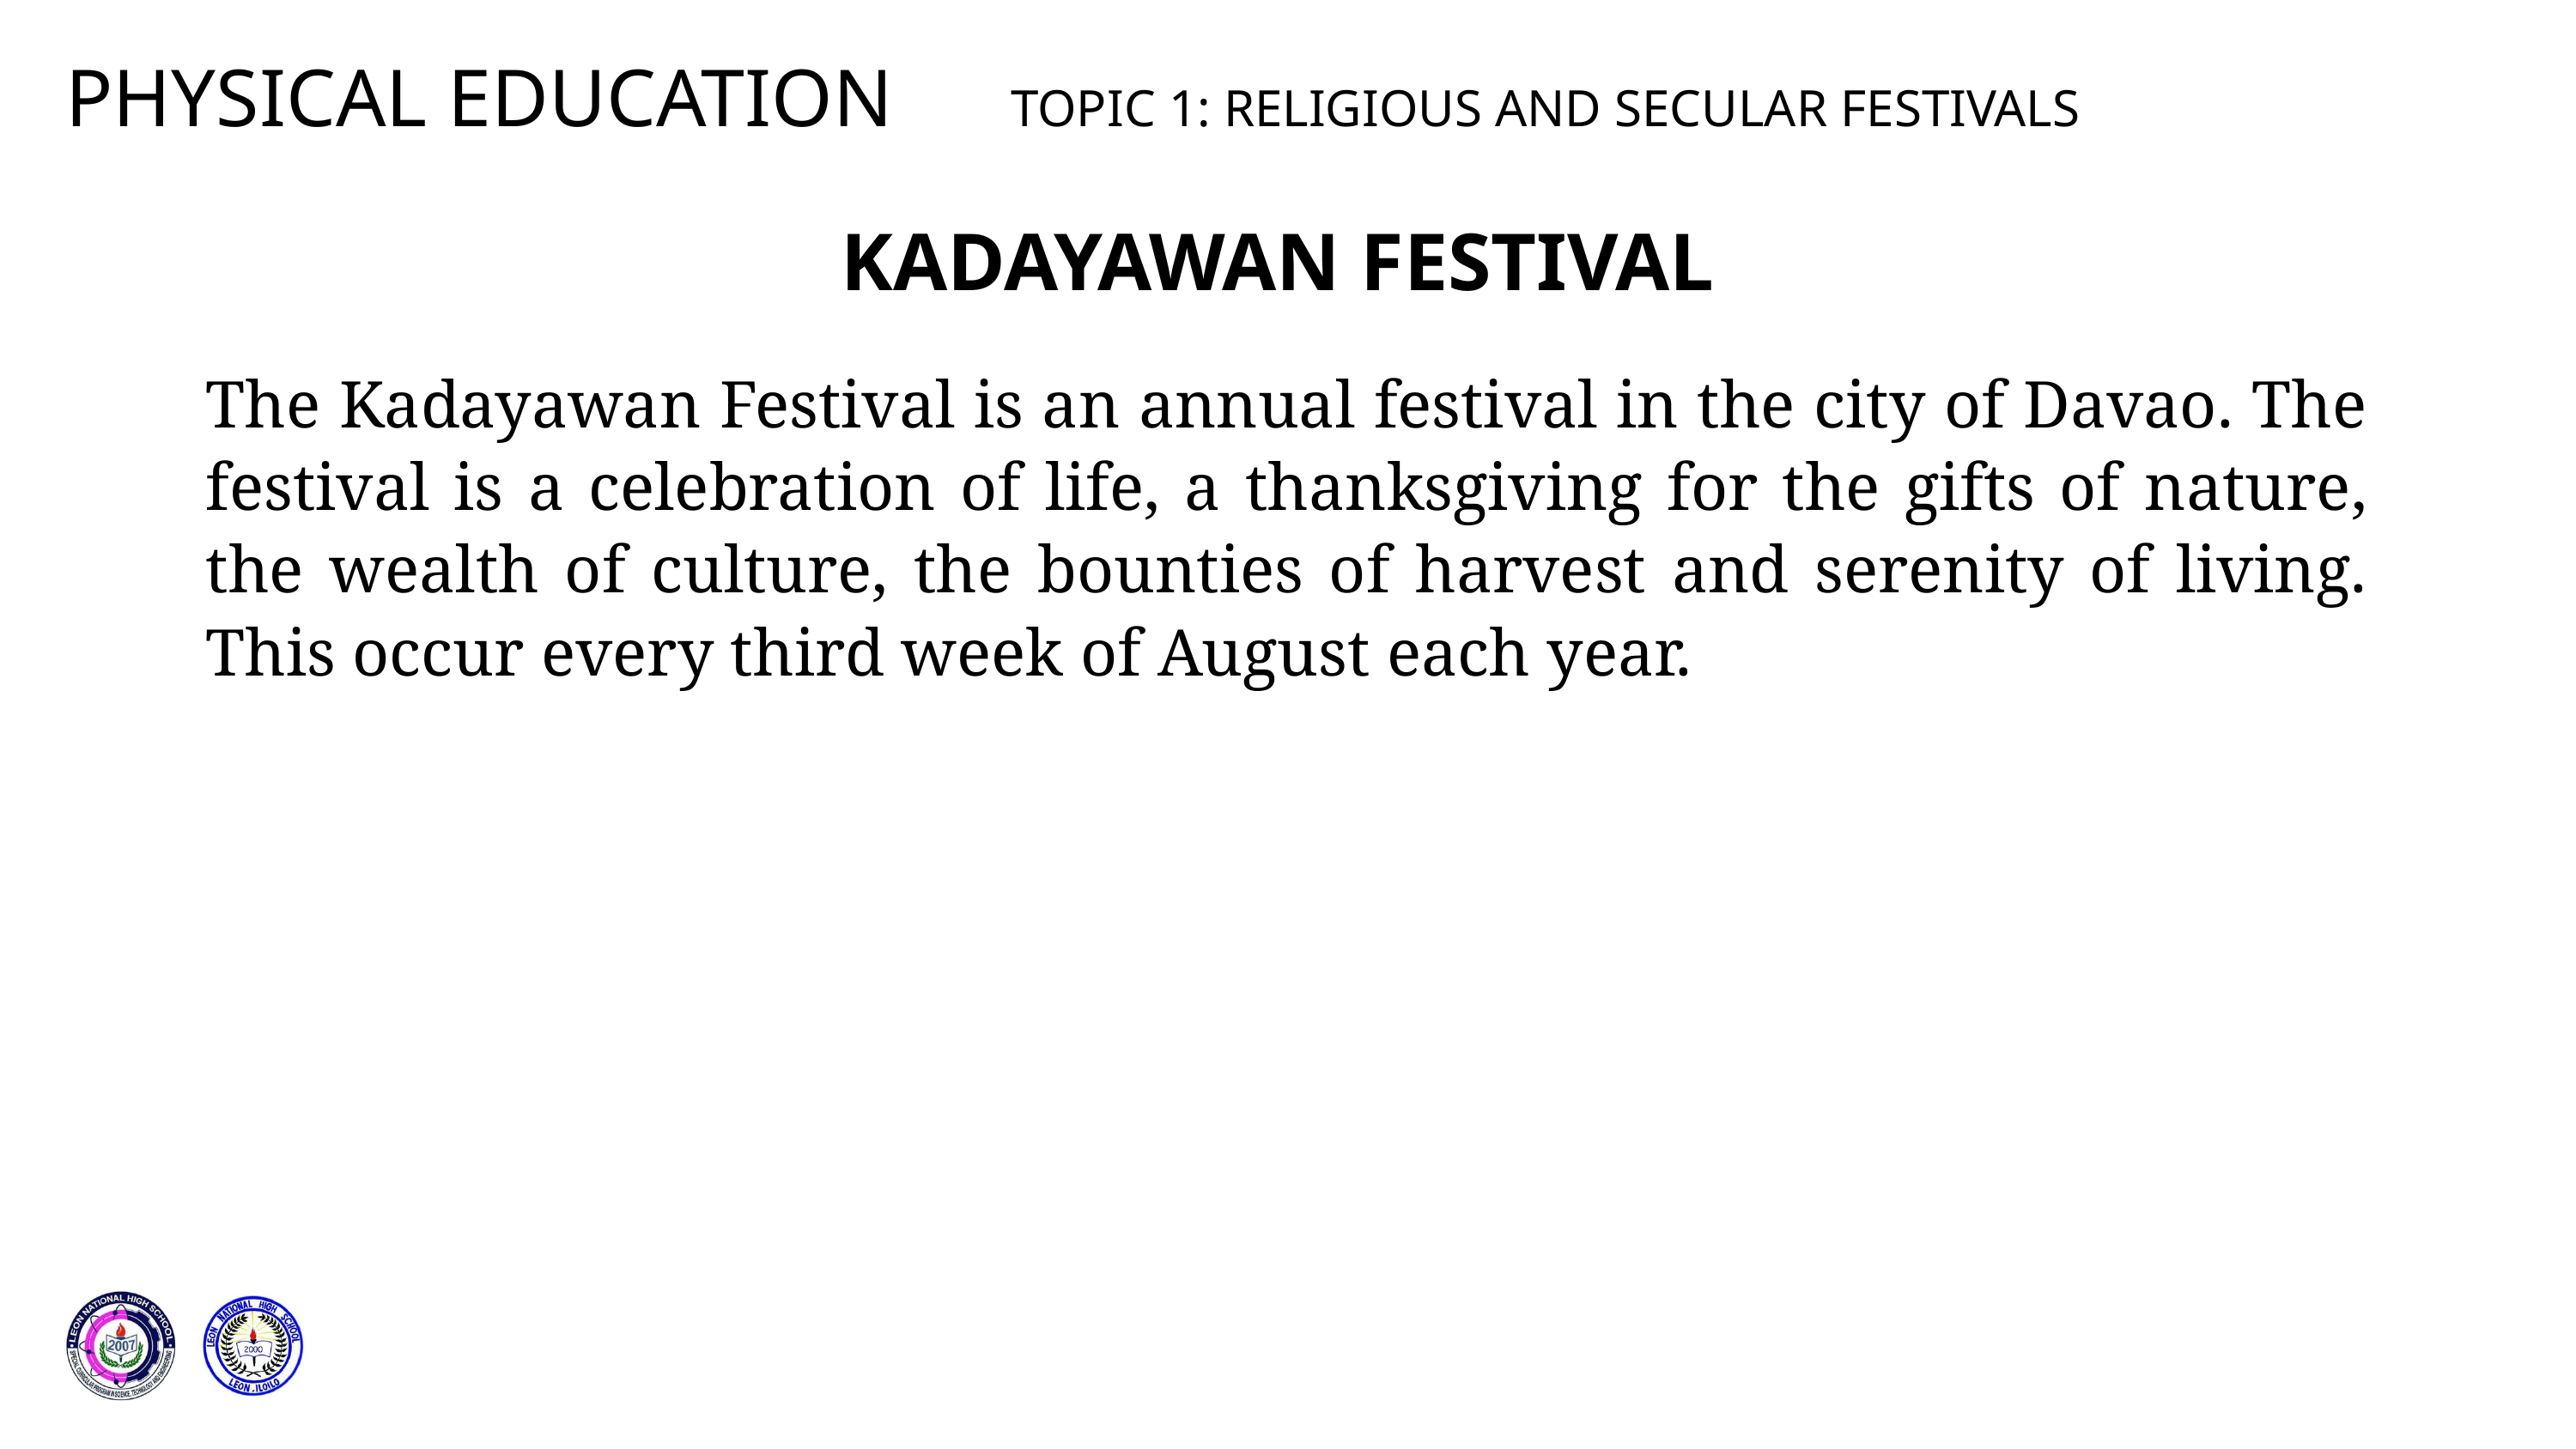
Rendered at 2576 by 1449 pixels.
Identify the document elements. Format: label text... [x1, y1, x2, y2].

text_box The Kadayawan Festival is an annual festival in the city of Davao. The festival is a celebration of life, a thanksgiving for the gifts of nature, the wealth of culture, the bounties of harvest and serenity of living. This occur every third week of August each year. [192, 351, 2383, 695]
text_box KADAYAWAN FESTIVAL [192, 198, 2383, 312]
text_box TOPIC 1: RELIGIOUS AND SECULAR FESTIVALS [998, 70, 2511, 143]
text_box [65, 1289, 310, 1401]
text_box PHYSICAL EDUCATION [65, 48, 999, 143]
